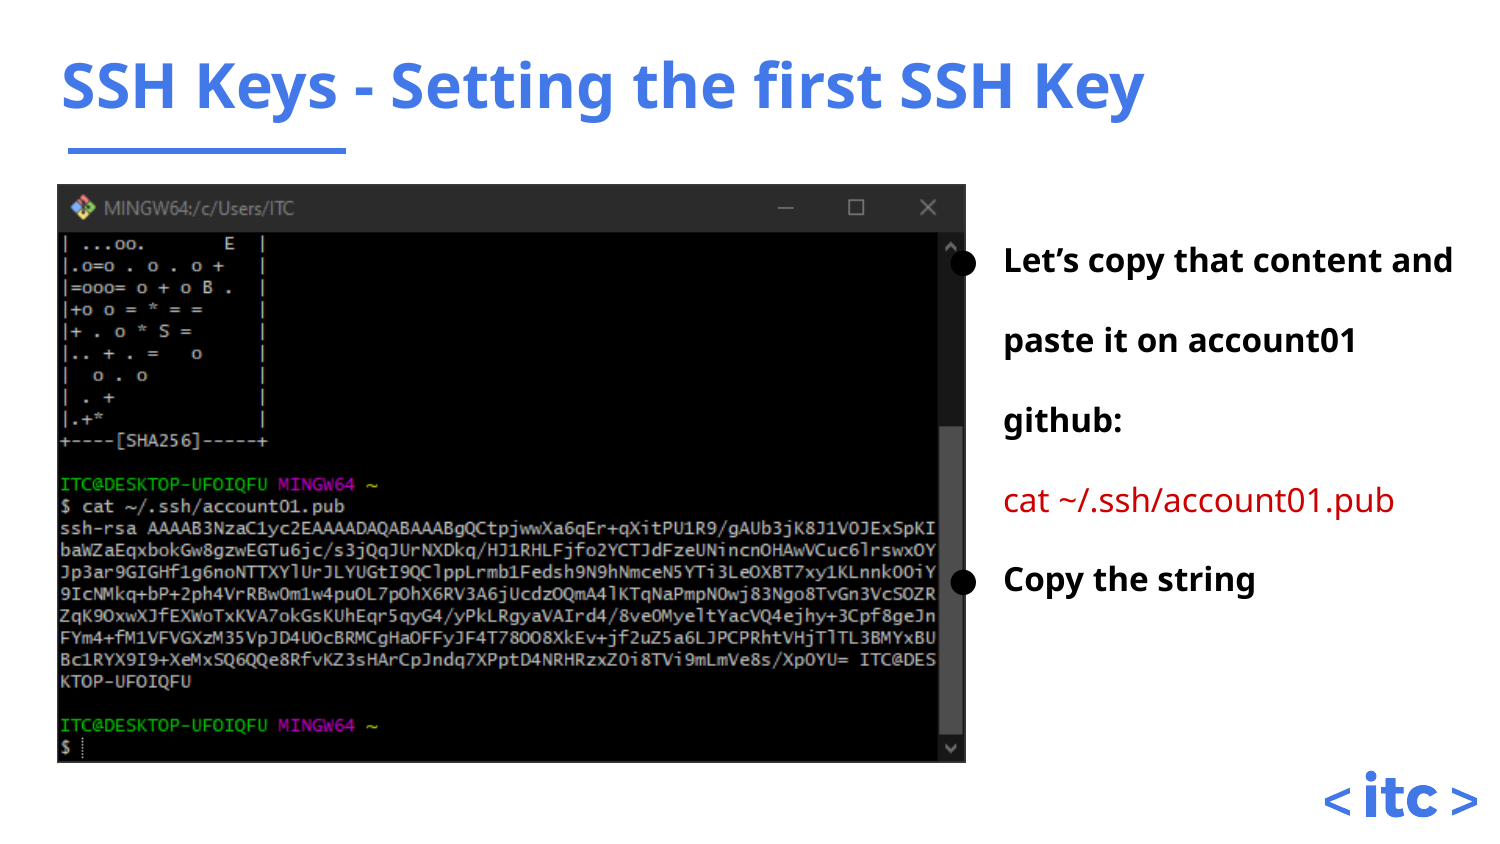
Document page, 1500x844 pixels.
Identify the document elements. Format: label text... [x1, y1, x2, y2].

picture [56, 184, 966, 763]
text_box SSH Keys - Setting the first SSH Key [46, 39, 1500, 136]
text_box Let’s copy that content and paste it on account01 github: cat ~/.ssh/account01.pub Copy the string [968, 184, 1500, 761]
picture [1316, 759, 1485, 828]
